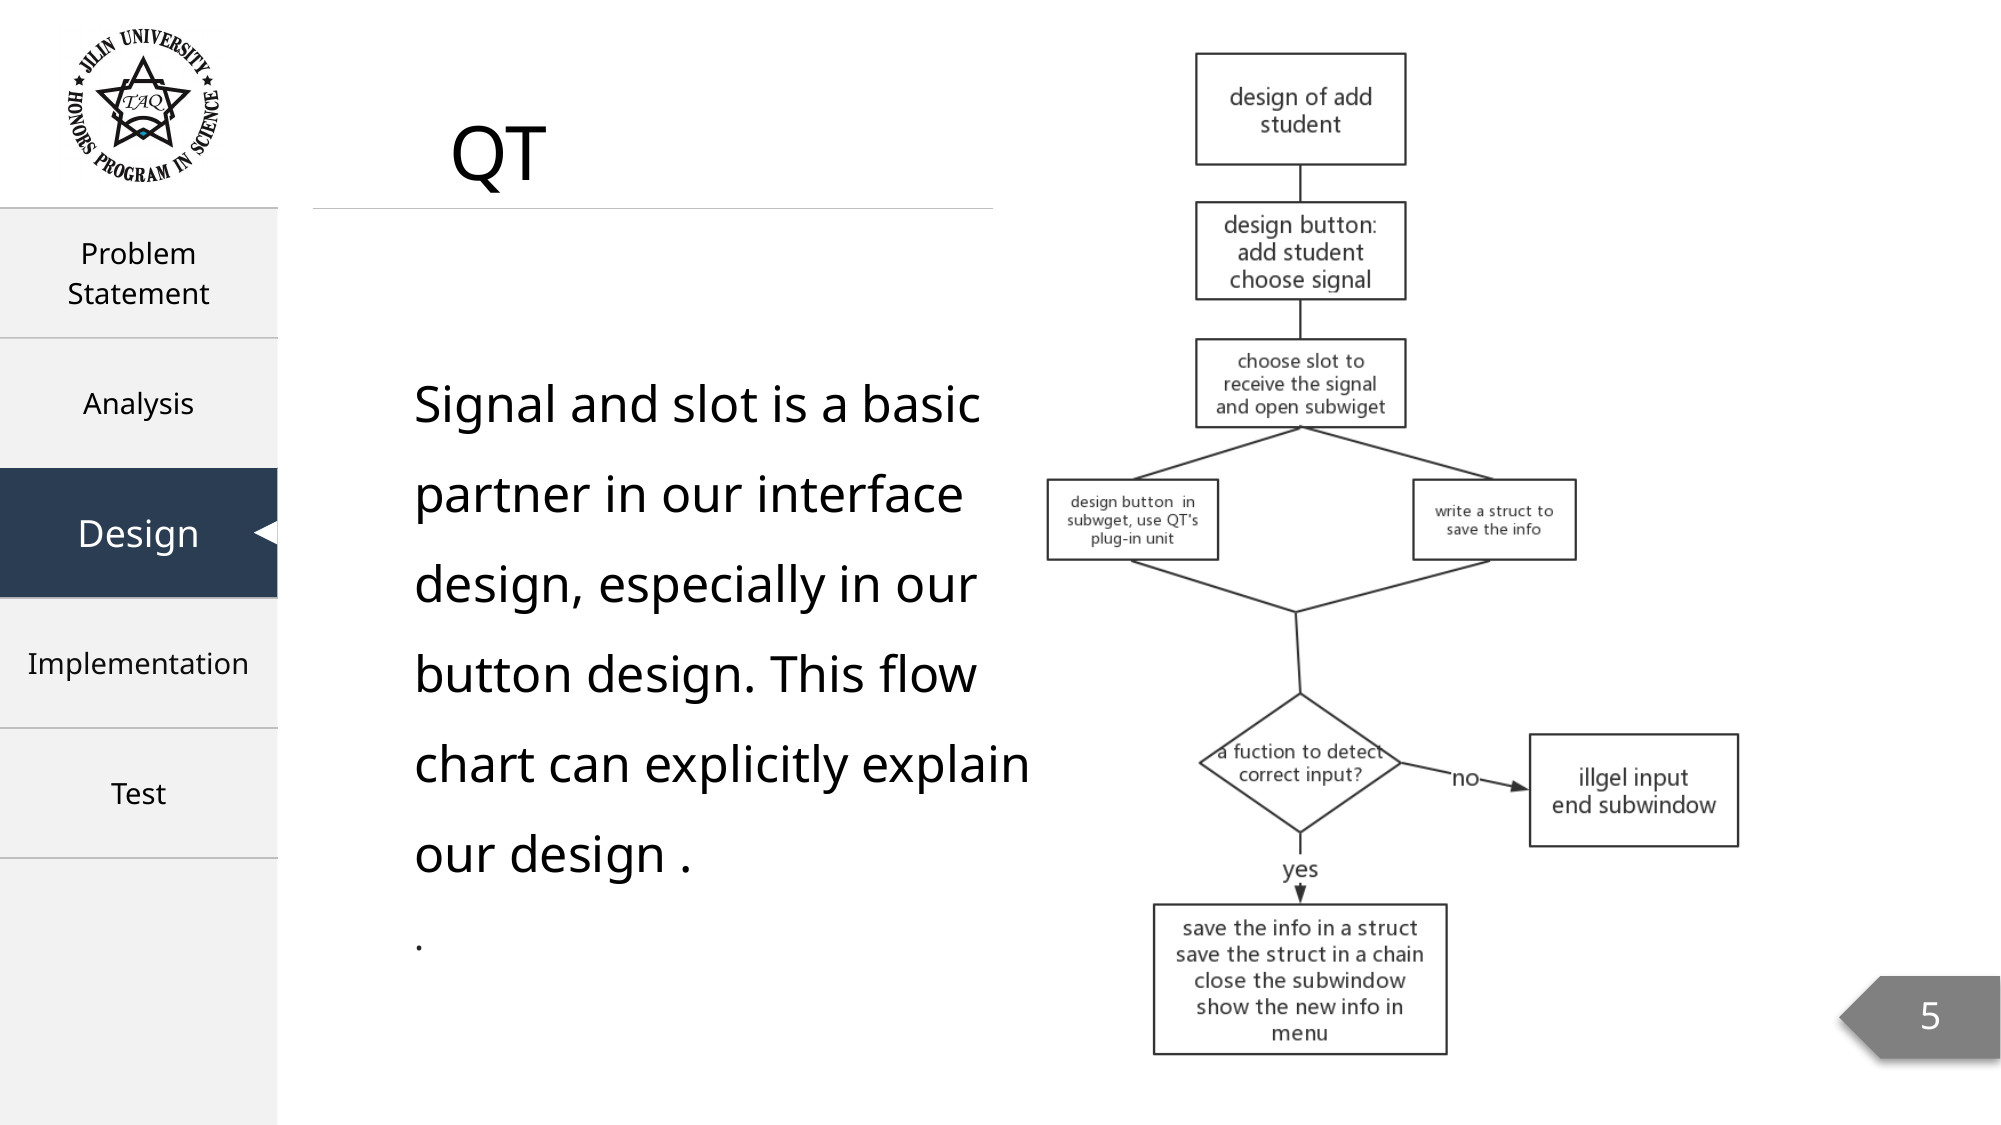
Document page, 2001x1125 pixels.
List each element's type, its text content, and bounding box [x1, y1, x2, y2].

text_box Signal and slot is a basic partner in our interface design, especially in our button design. This flow chart can explicitly explain our design . . [399, 334, 993, 790]
picture [993, 0, 1809, 1125]
text_box QT [434, 97, 563, 203]
picture [60, 20, 223, 184]
